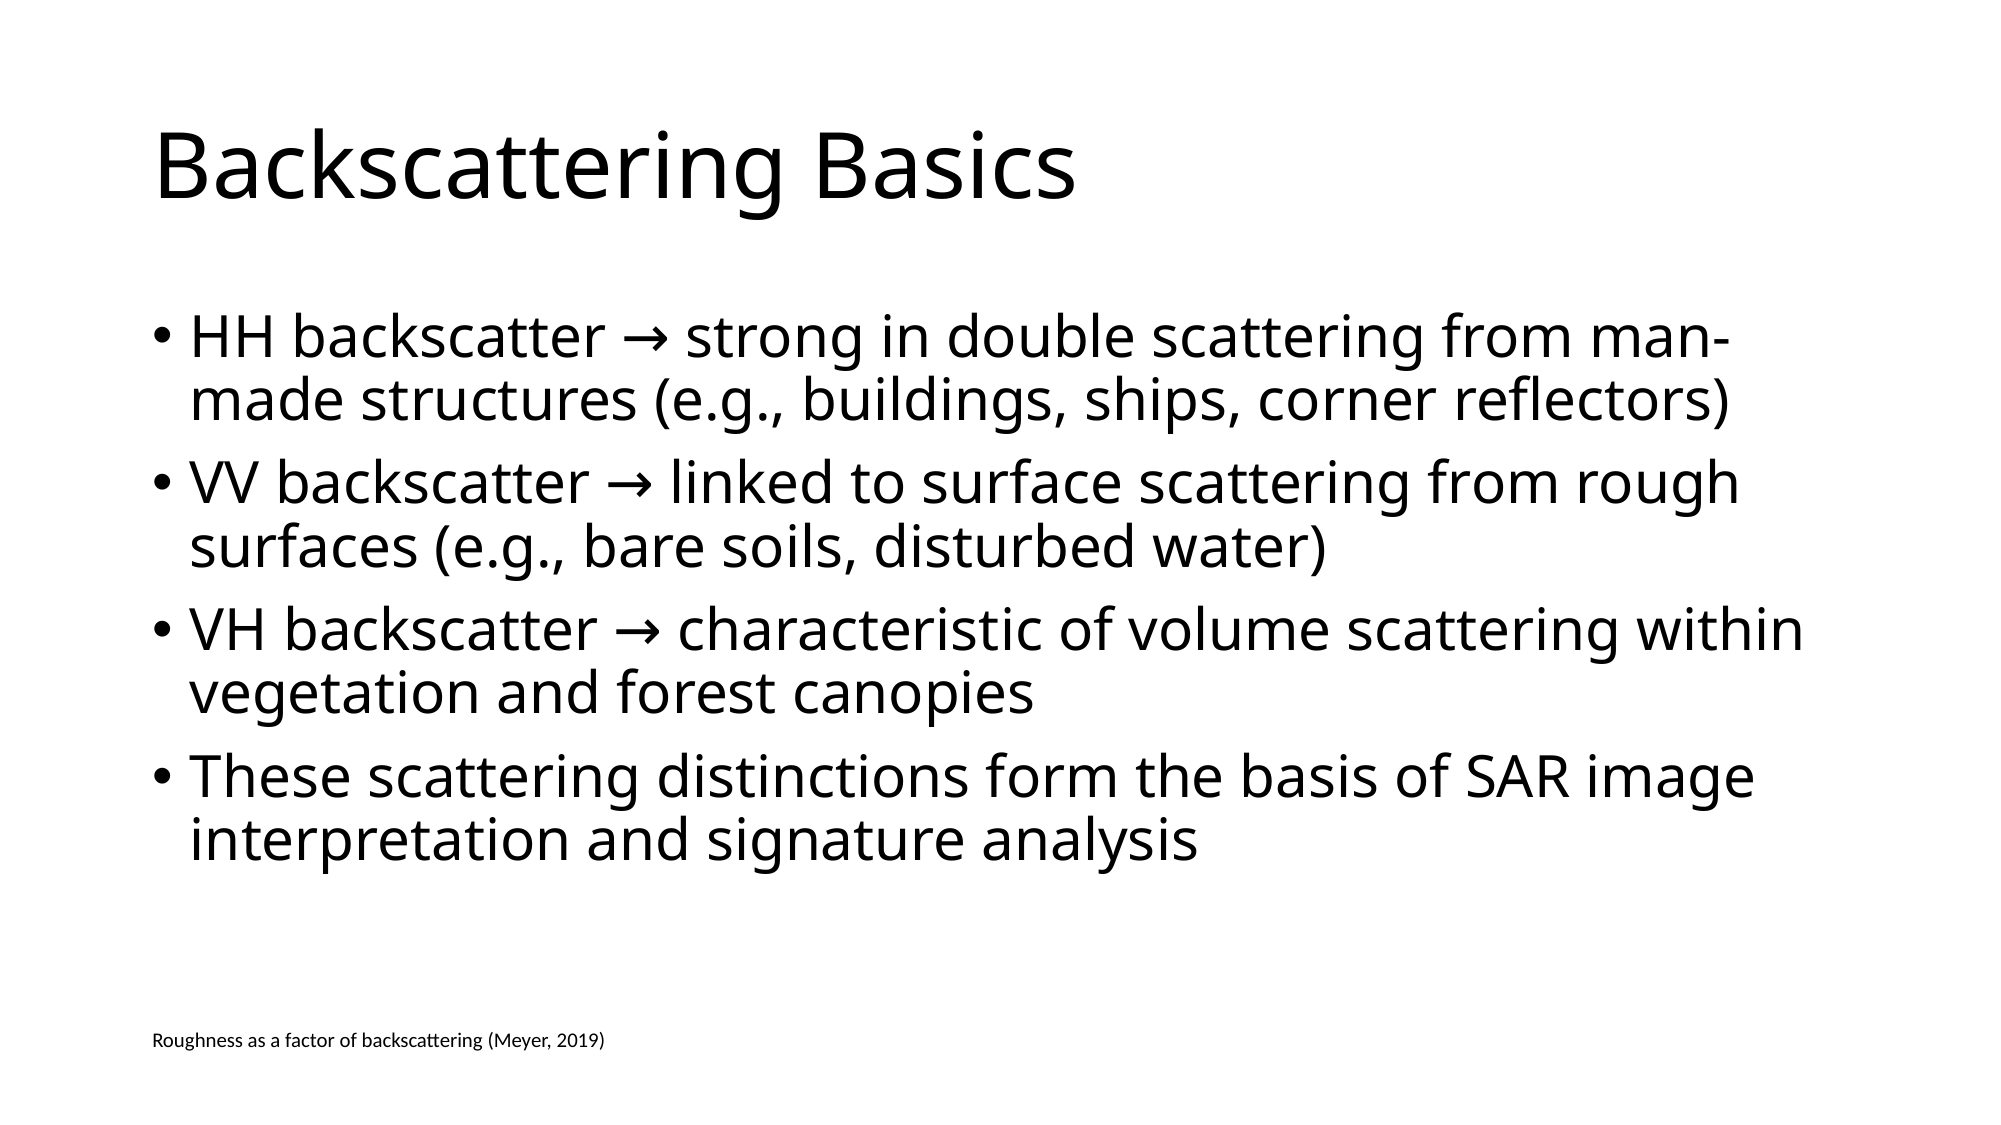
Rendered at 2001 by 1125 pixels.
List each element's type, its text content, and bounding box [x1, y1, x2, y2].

title Backscattering Basics [137, 59, 1863, 278]
list HH backscatter → strong in double scattering from man-made structures (e.g., buildings, ships, corner reflectors) VV backscatter → linked to surface scattering from rough surfaces (e.g., bare soils, disturbed water) VH backscatter → characteristic of volume scattering within vegetation and forest canopies These scattering distinctions form the basis of SAR image interpretation and signature analysis [137, 299, 1863, 1014]
text_box Roughness as a factor of backscattering (Meyer, 2019) [137, 1018, 1138, 1059]
